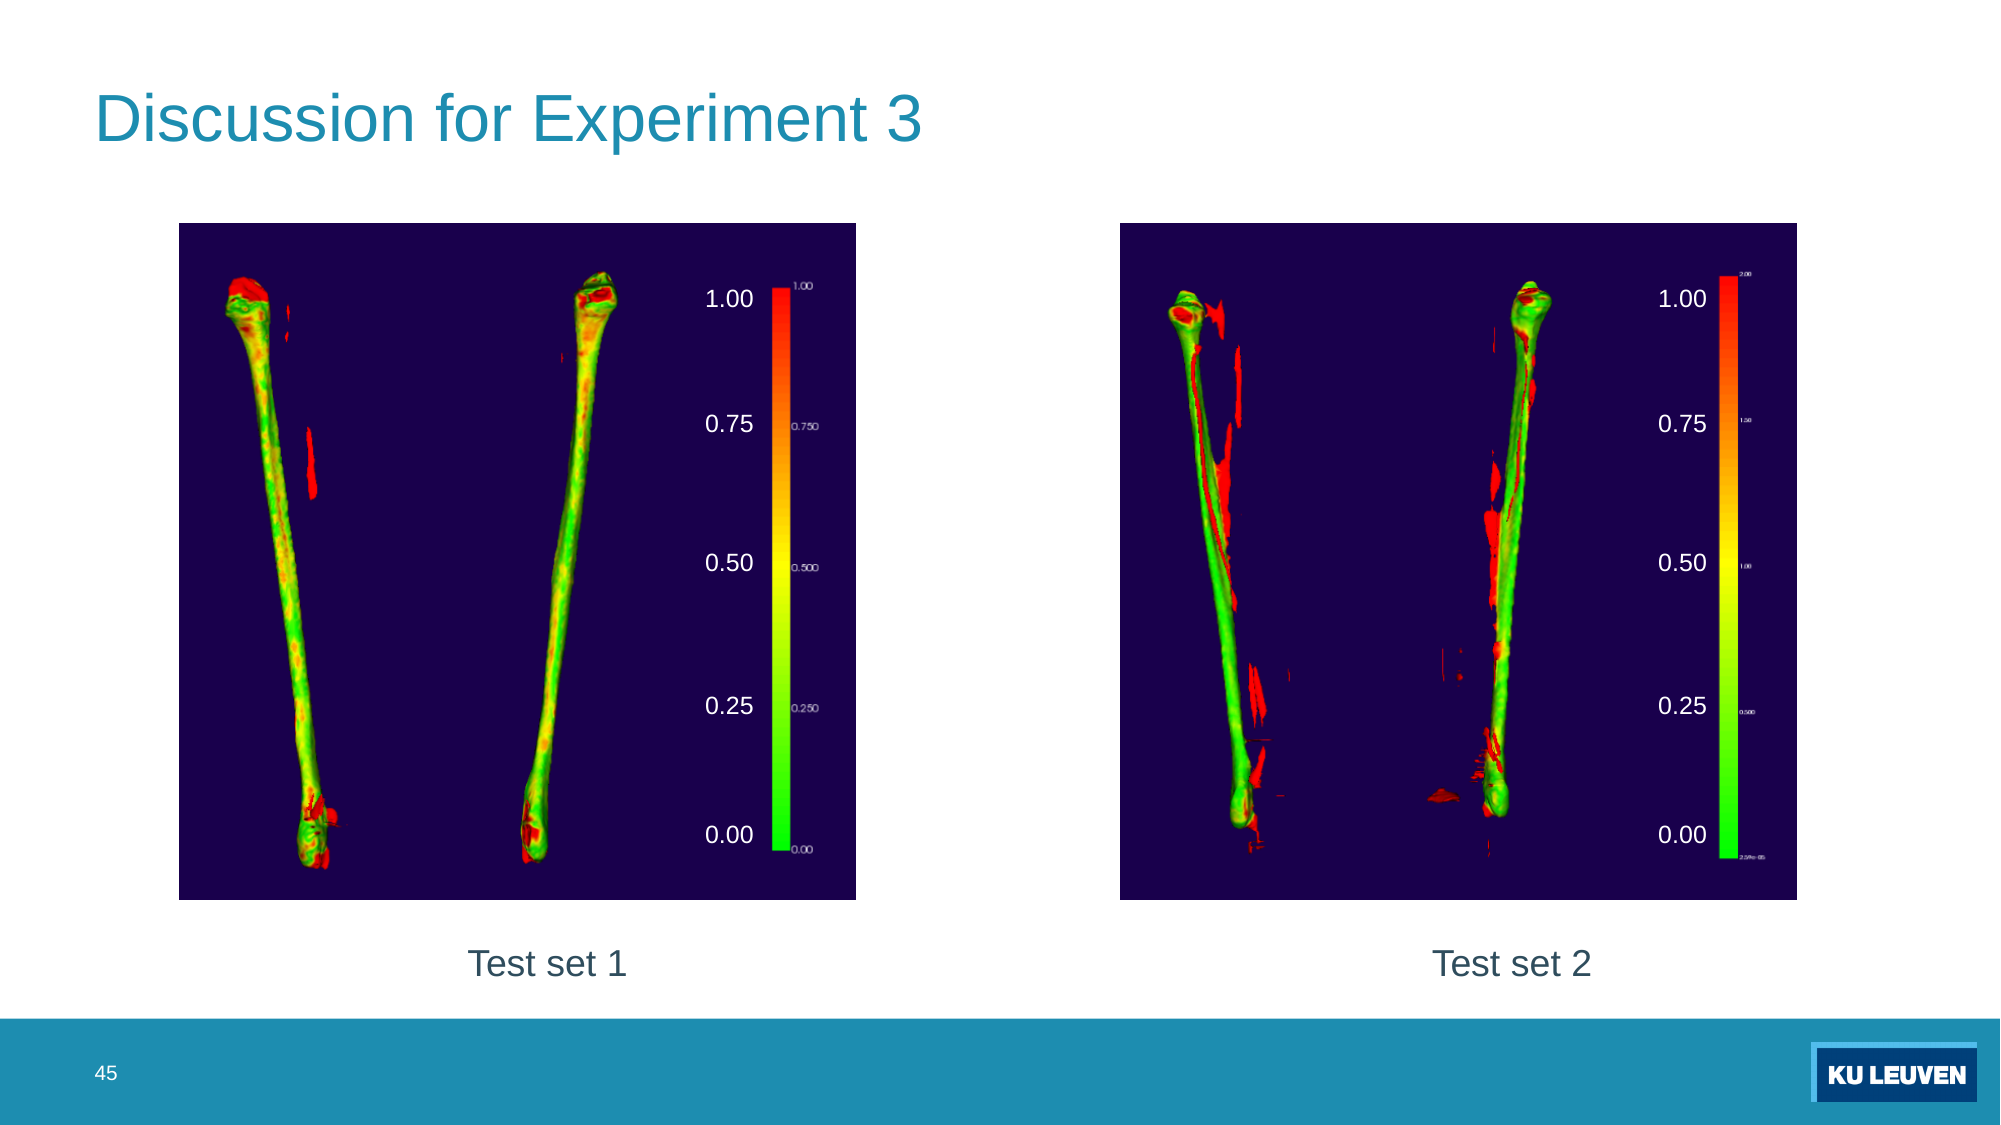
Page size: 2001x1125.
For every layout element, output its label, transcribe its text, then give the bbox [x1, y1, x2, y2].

text_box Test set 1 [452, 931, 748, 992]
picture [1811, 1042, 1977, 1102]
title Discussion for Experiment 3 [94, 0, 1906, 230]
picture [179, 223, 856, 900]
slide_number 45 [94, 1018, 201, 1125]
picture [1120, 223, 1797, 900]
text_box Test set 2 [1417, 931, 1608, 992]
